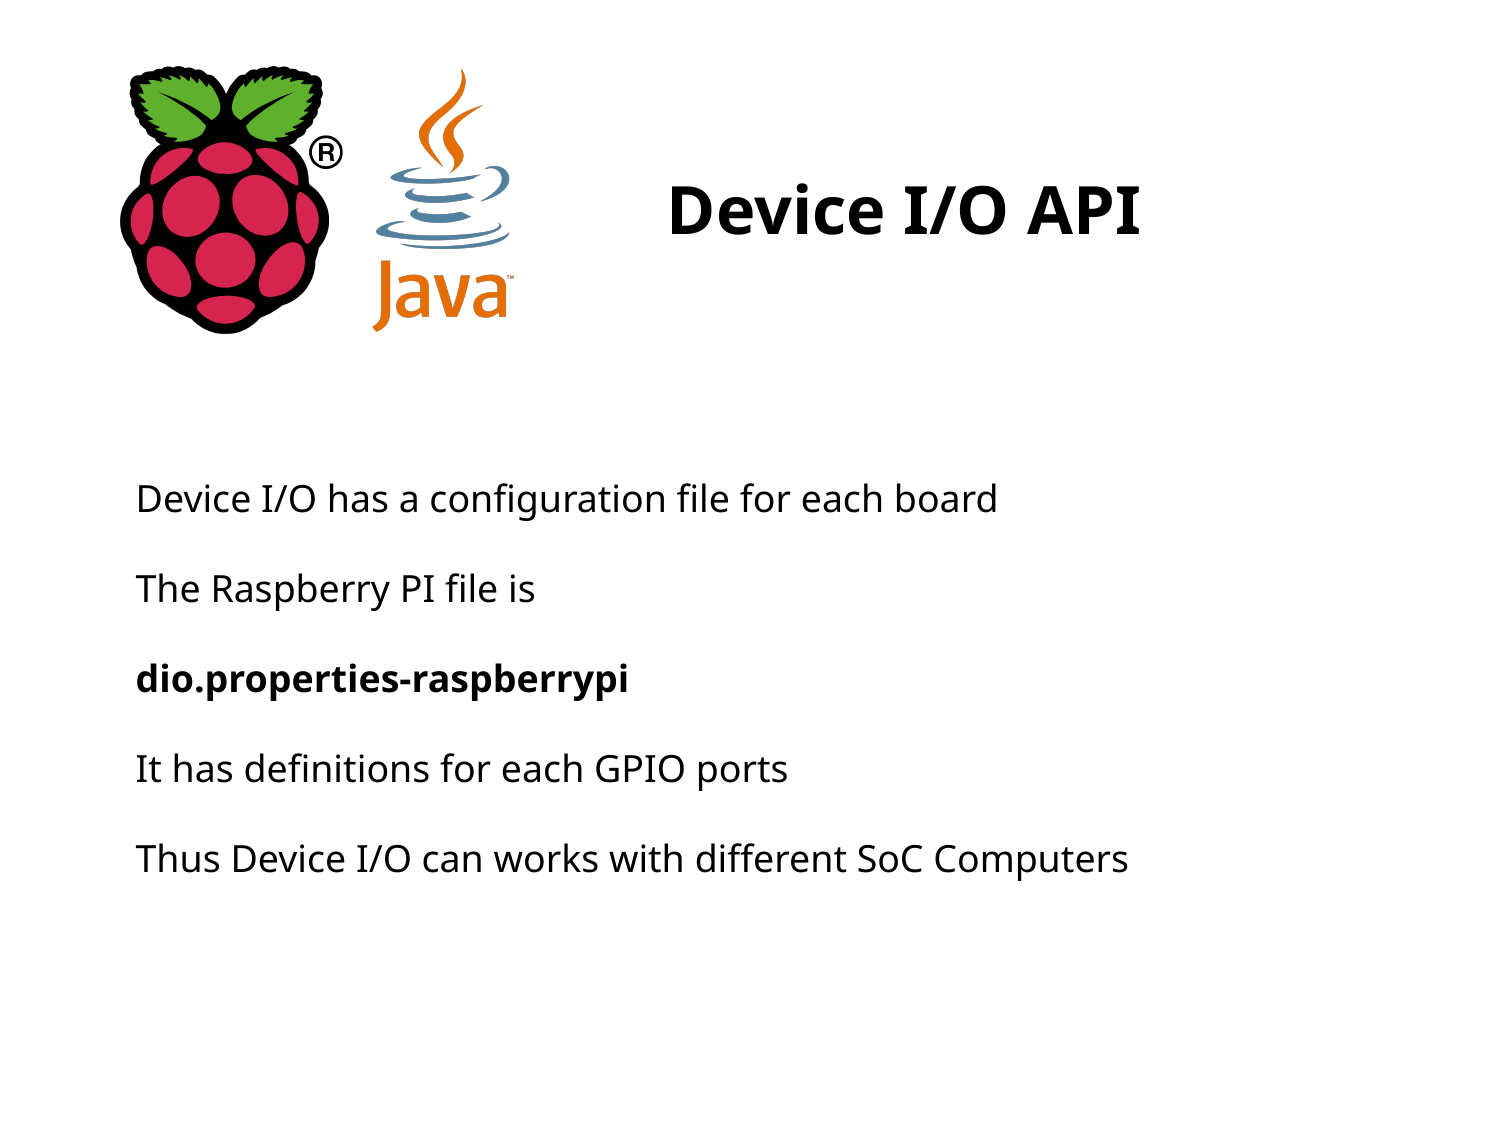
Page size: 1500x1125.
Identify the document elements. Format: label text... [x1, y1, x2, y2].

picture [369, 66, 516, 334]
text_box Device I/O API [652, 160, 1157, 256]
picture [120, 66, 343, 334]
text_box Device I/O has a configuration file for each board The Raspberry PI file is dio.properties-raspberrypi It has definitions for each GPIO ports Thus Device I/O can works with different SoC Computers [120, 467, 1423, 888]
